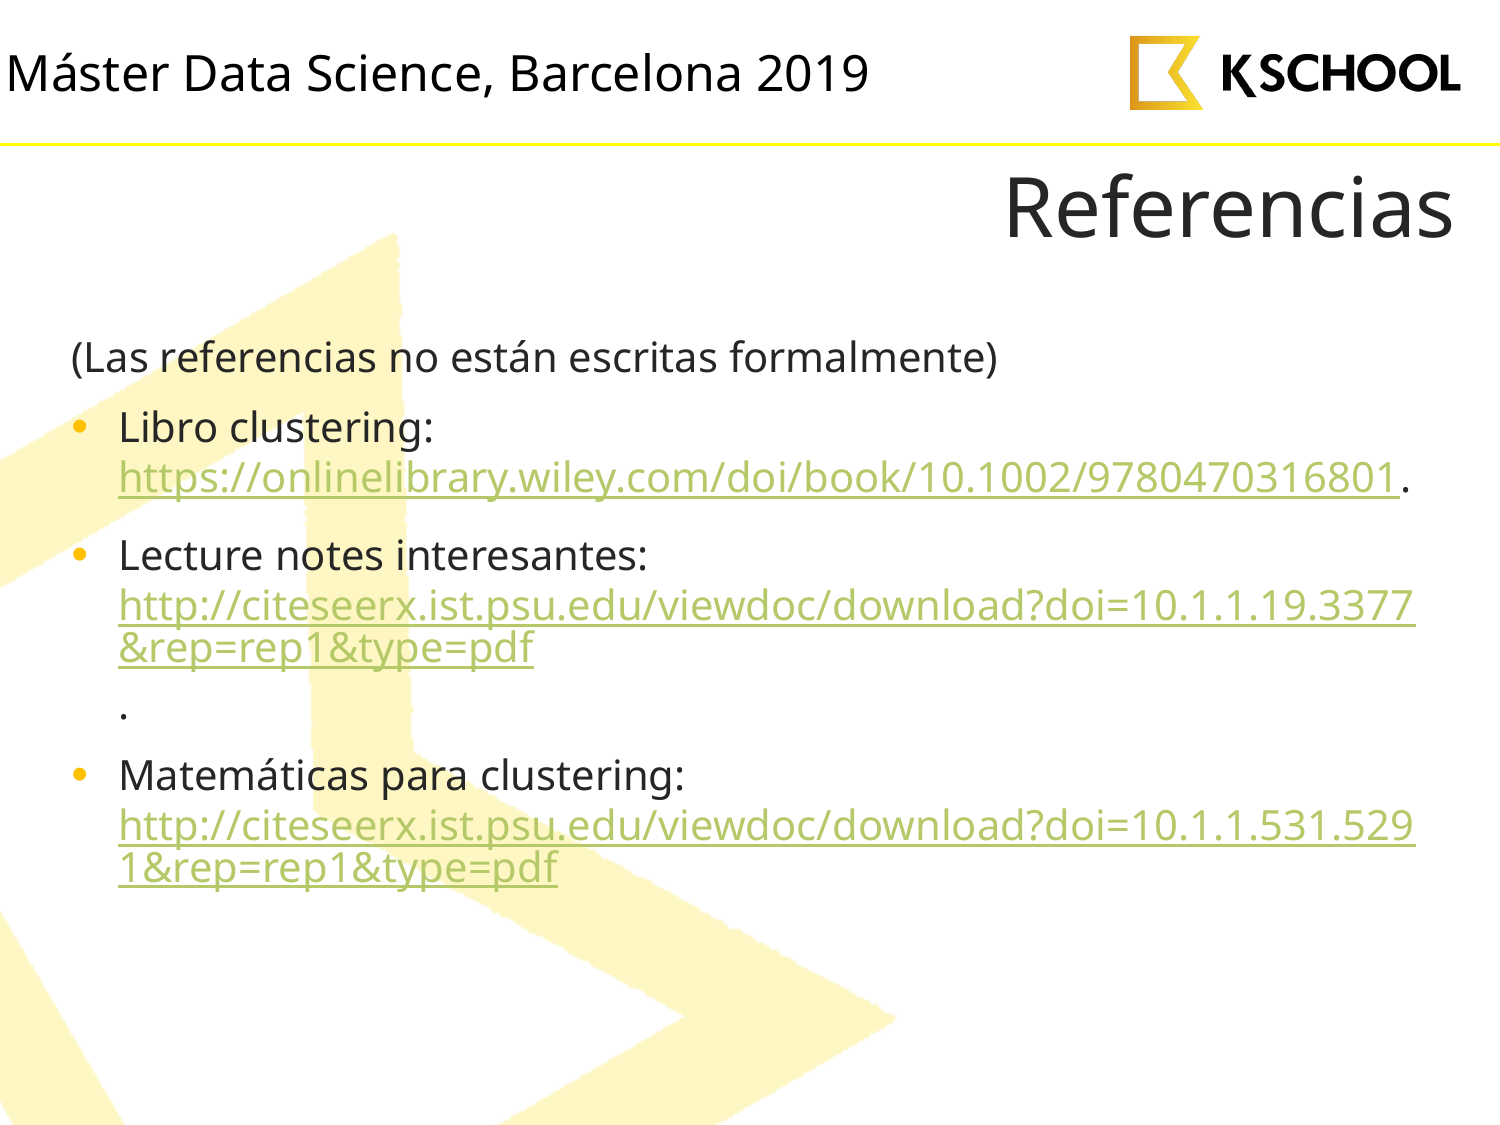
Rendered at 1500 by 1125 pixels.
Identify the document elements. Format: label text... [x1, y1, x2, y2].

list (Las referencias no están escritas formalmente) Libro clustering: https://onlinelibrary.wiley.com/doi/book/10.1002/9780470316801. Lecture notes interesantes: http://citeseerx.ist.psu.edu/viewdoc/download?doi=10.1.1.19.3377&rep=rep1&type=pdf. Matemáticas para clustering: http://citeseerx.ist.psu.edu/viewdoc/download?doi=10.1.1.531.5291&rep=rep1&type=pdf [56, 252, 1444, 1069]
title Referencias [356, 147, 1472, 268]
picture [0, 188, 919, 1125]
picture [1121, 23, 1473, 120]
